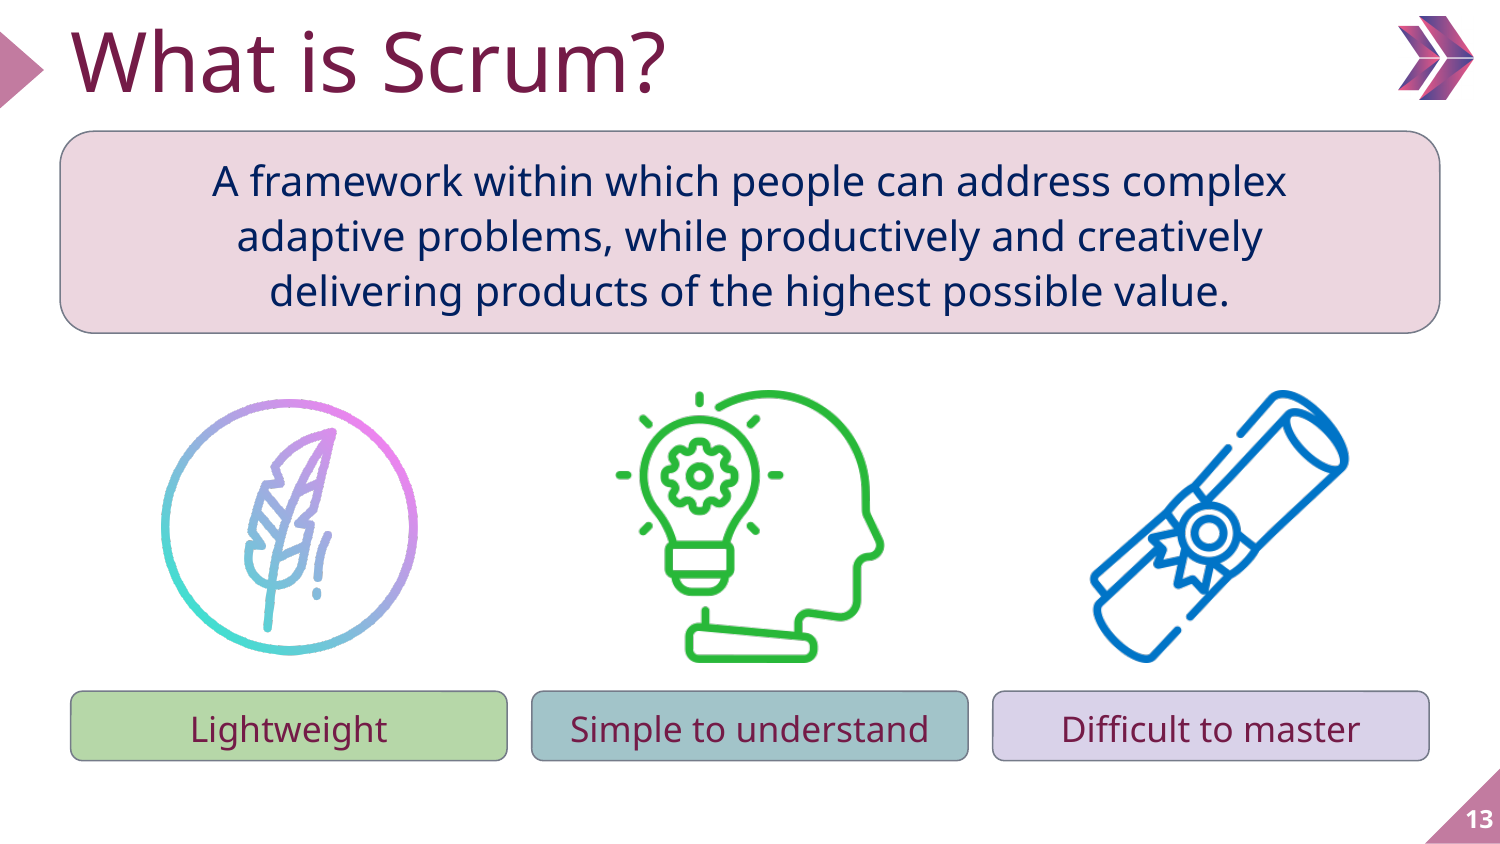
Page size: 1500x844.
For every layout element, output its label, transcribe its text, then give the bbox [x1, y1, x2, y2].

text_box What is Scrum? [70, 28, 1451, 132]
picture [152, 390, 426, 664]
picture [1083, 390, 1357, 664]
text_box Difficult to master [992, 691, 1430, 761]
text_box Lightweight [70, 691, 508, 761]
picture [613, 390, 887, 664]
slide_number 13 [1418, 760, 1494, 838]
text_box A framework within which people can address complex adaptive problems, while productively and creatively delivering products of the highest possible value. [60, 131, 1440, 334]
text_box Simple to understand [531, 691, 969, 761]
picture [1398, 16, 1474, 100]
